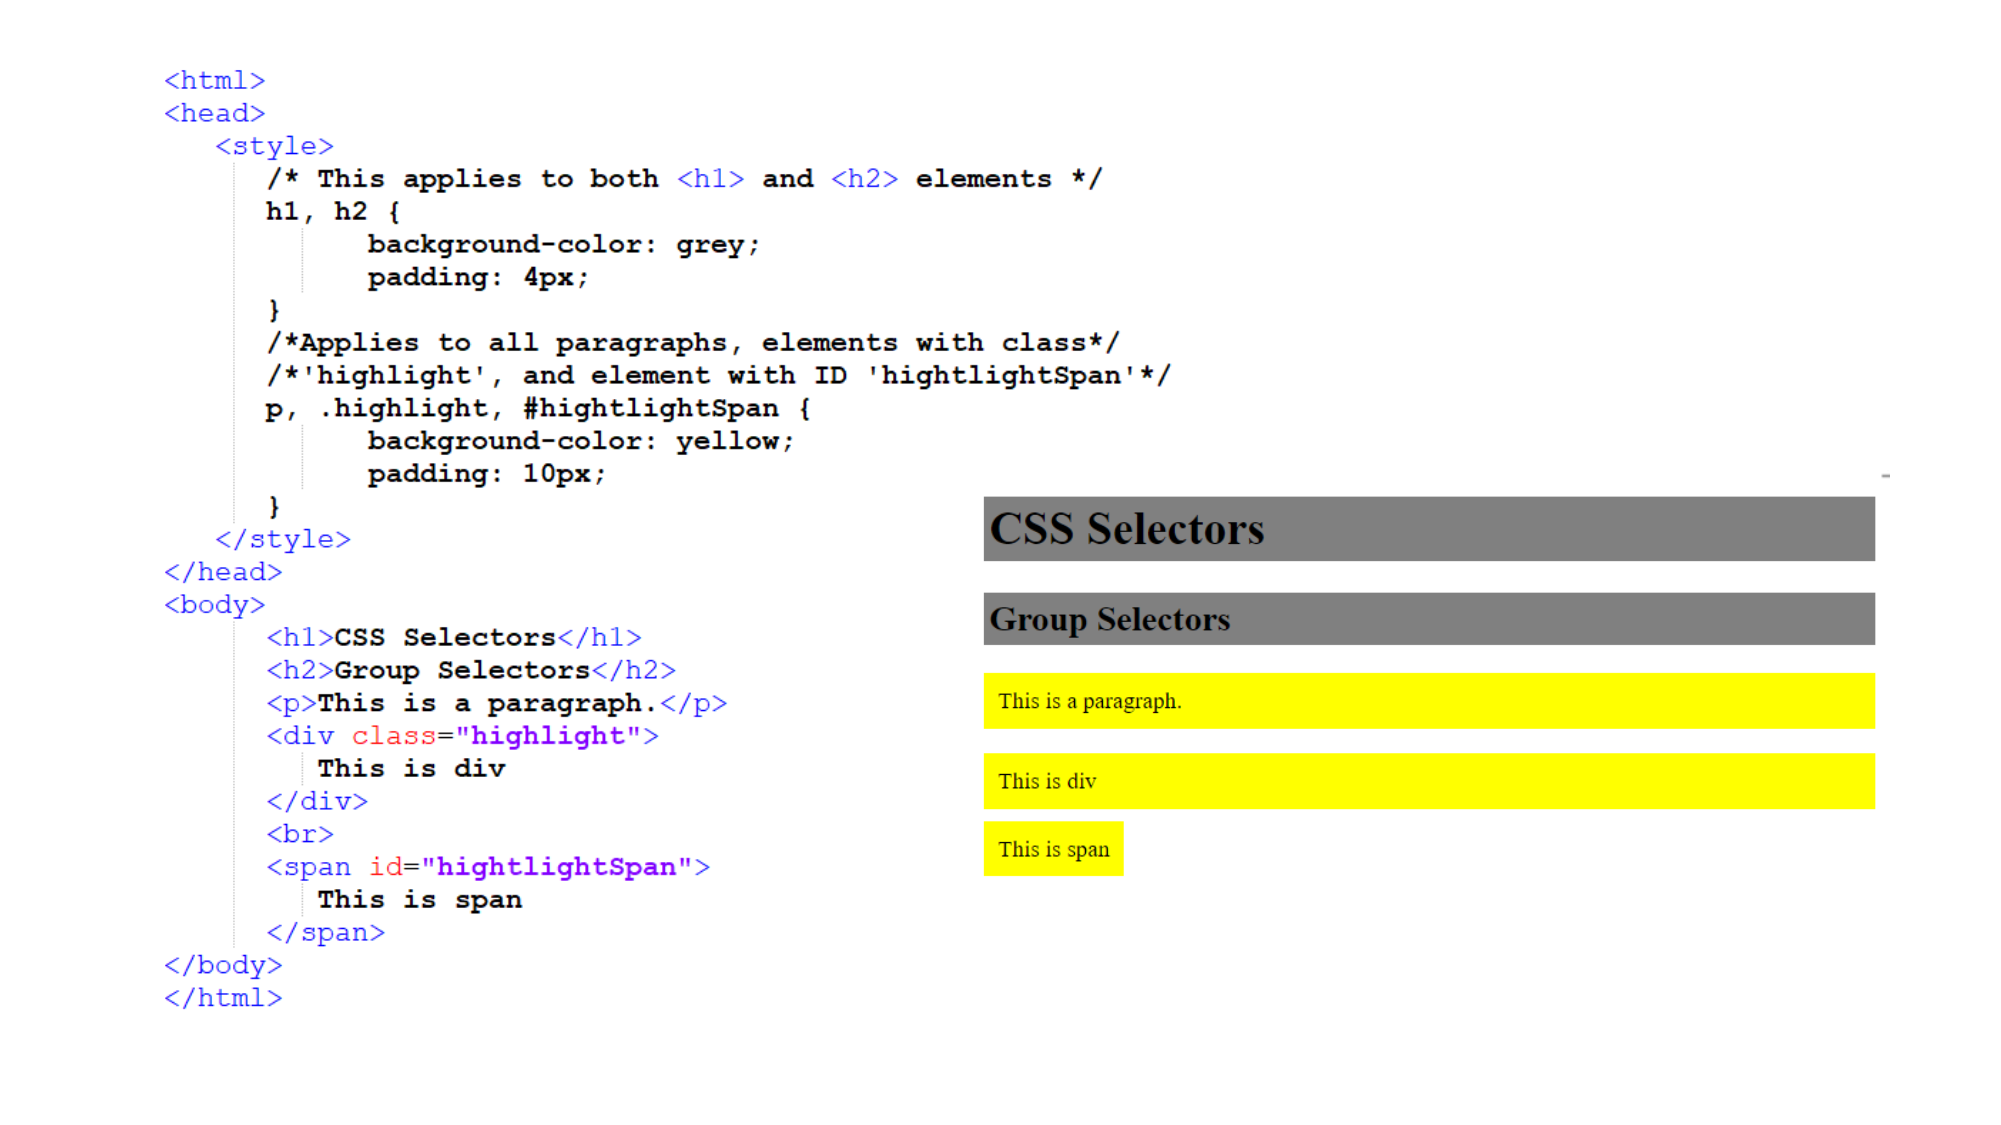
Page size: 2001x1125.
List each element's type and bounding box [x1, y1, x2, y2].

picture [165, 59, 1890, 1012]
